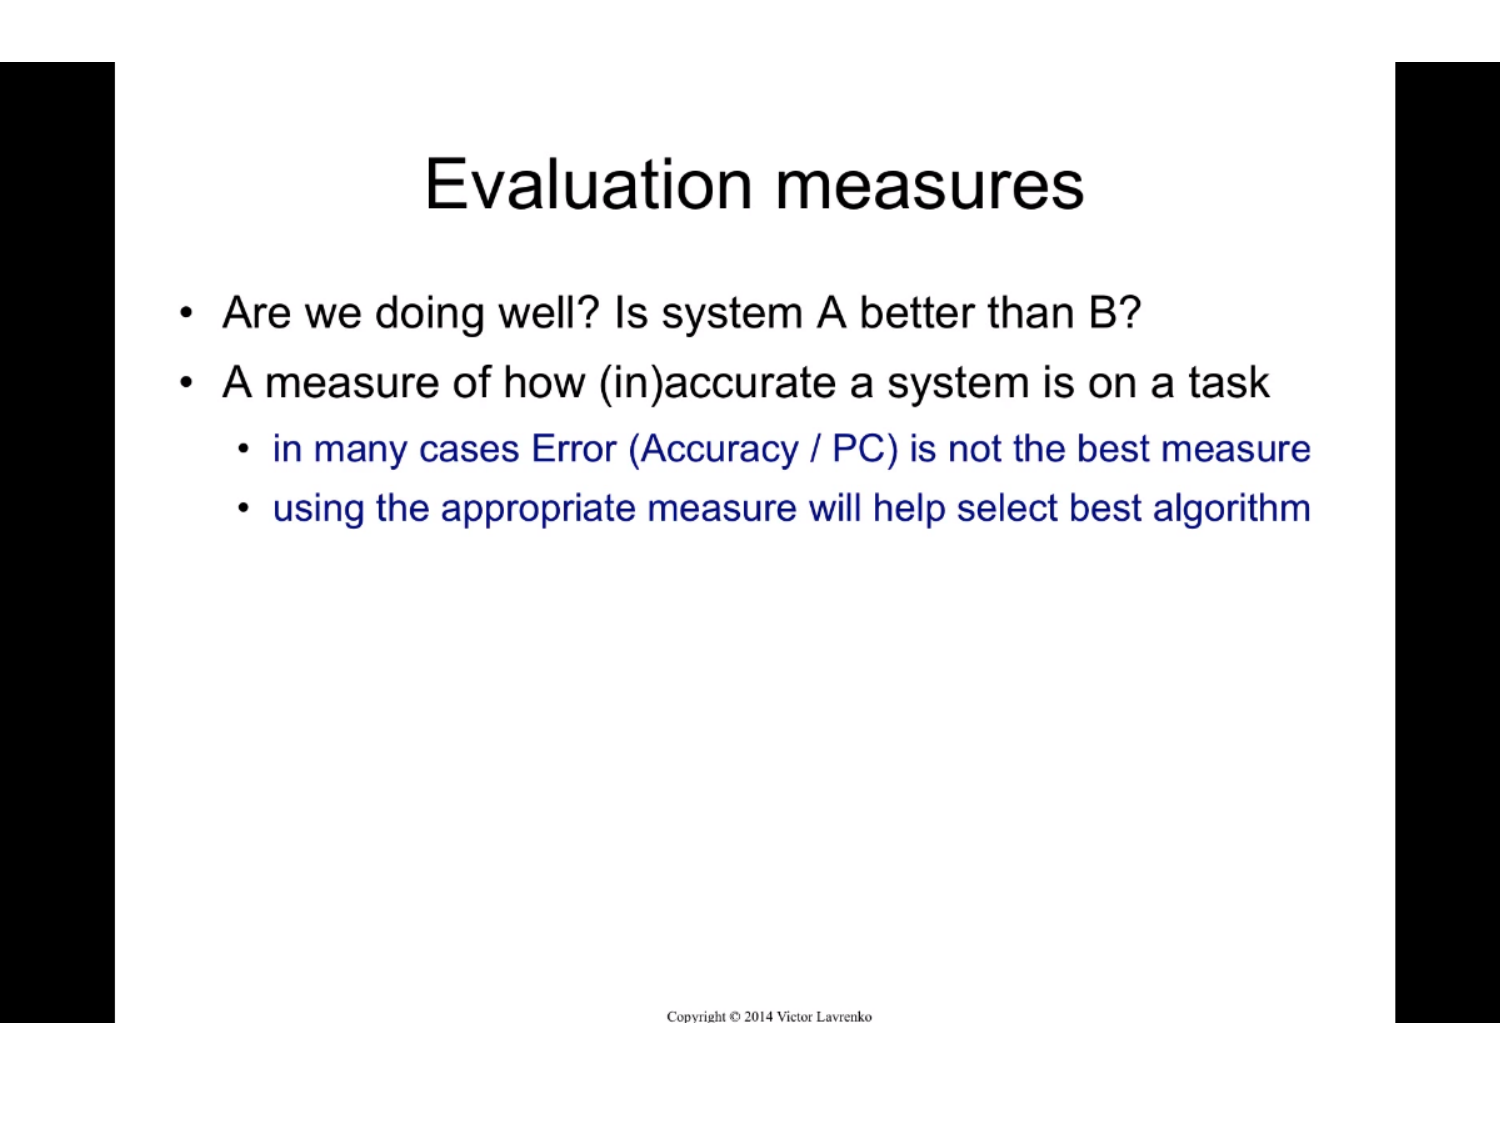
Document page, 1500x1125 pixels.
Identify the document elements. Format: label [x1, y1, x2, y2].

picture [0, 62, 1500, 1023]
